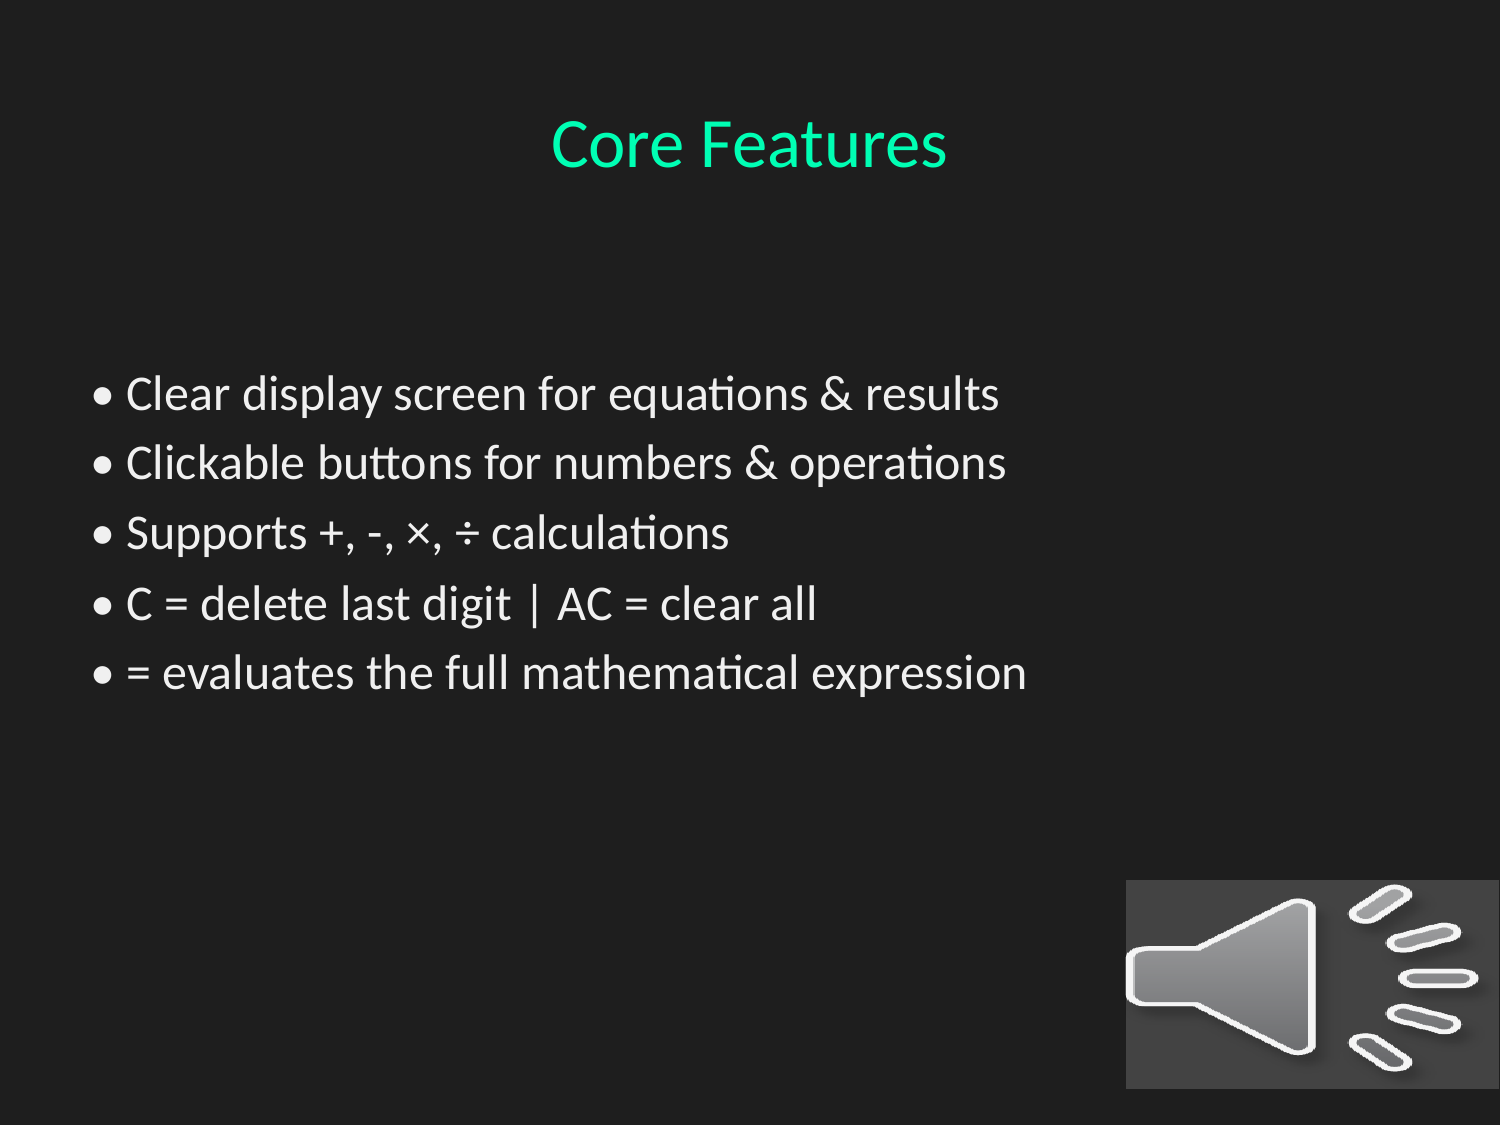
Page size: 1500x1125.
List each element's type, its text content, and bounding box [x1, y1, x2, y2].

list • Clear display screen for equations & results • Clickable buttons for numbers & operations • Supports +, -, ×, ÷ calculations • C = delete last digit | AC = clear all • = evaluates the full mathematical expression [75, 262, 1425, 1005]
picture [1124, 878, 1500, 1091]
title Core Features [75, 45, 1425, 233]
